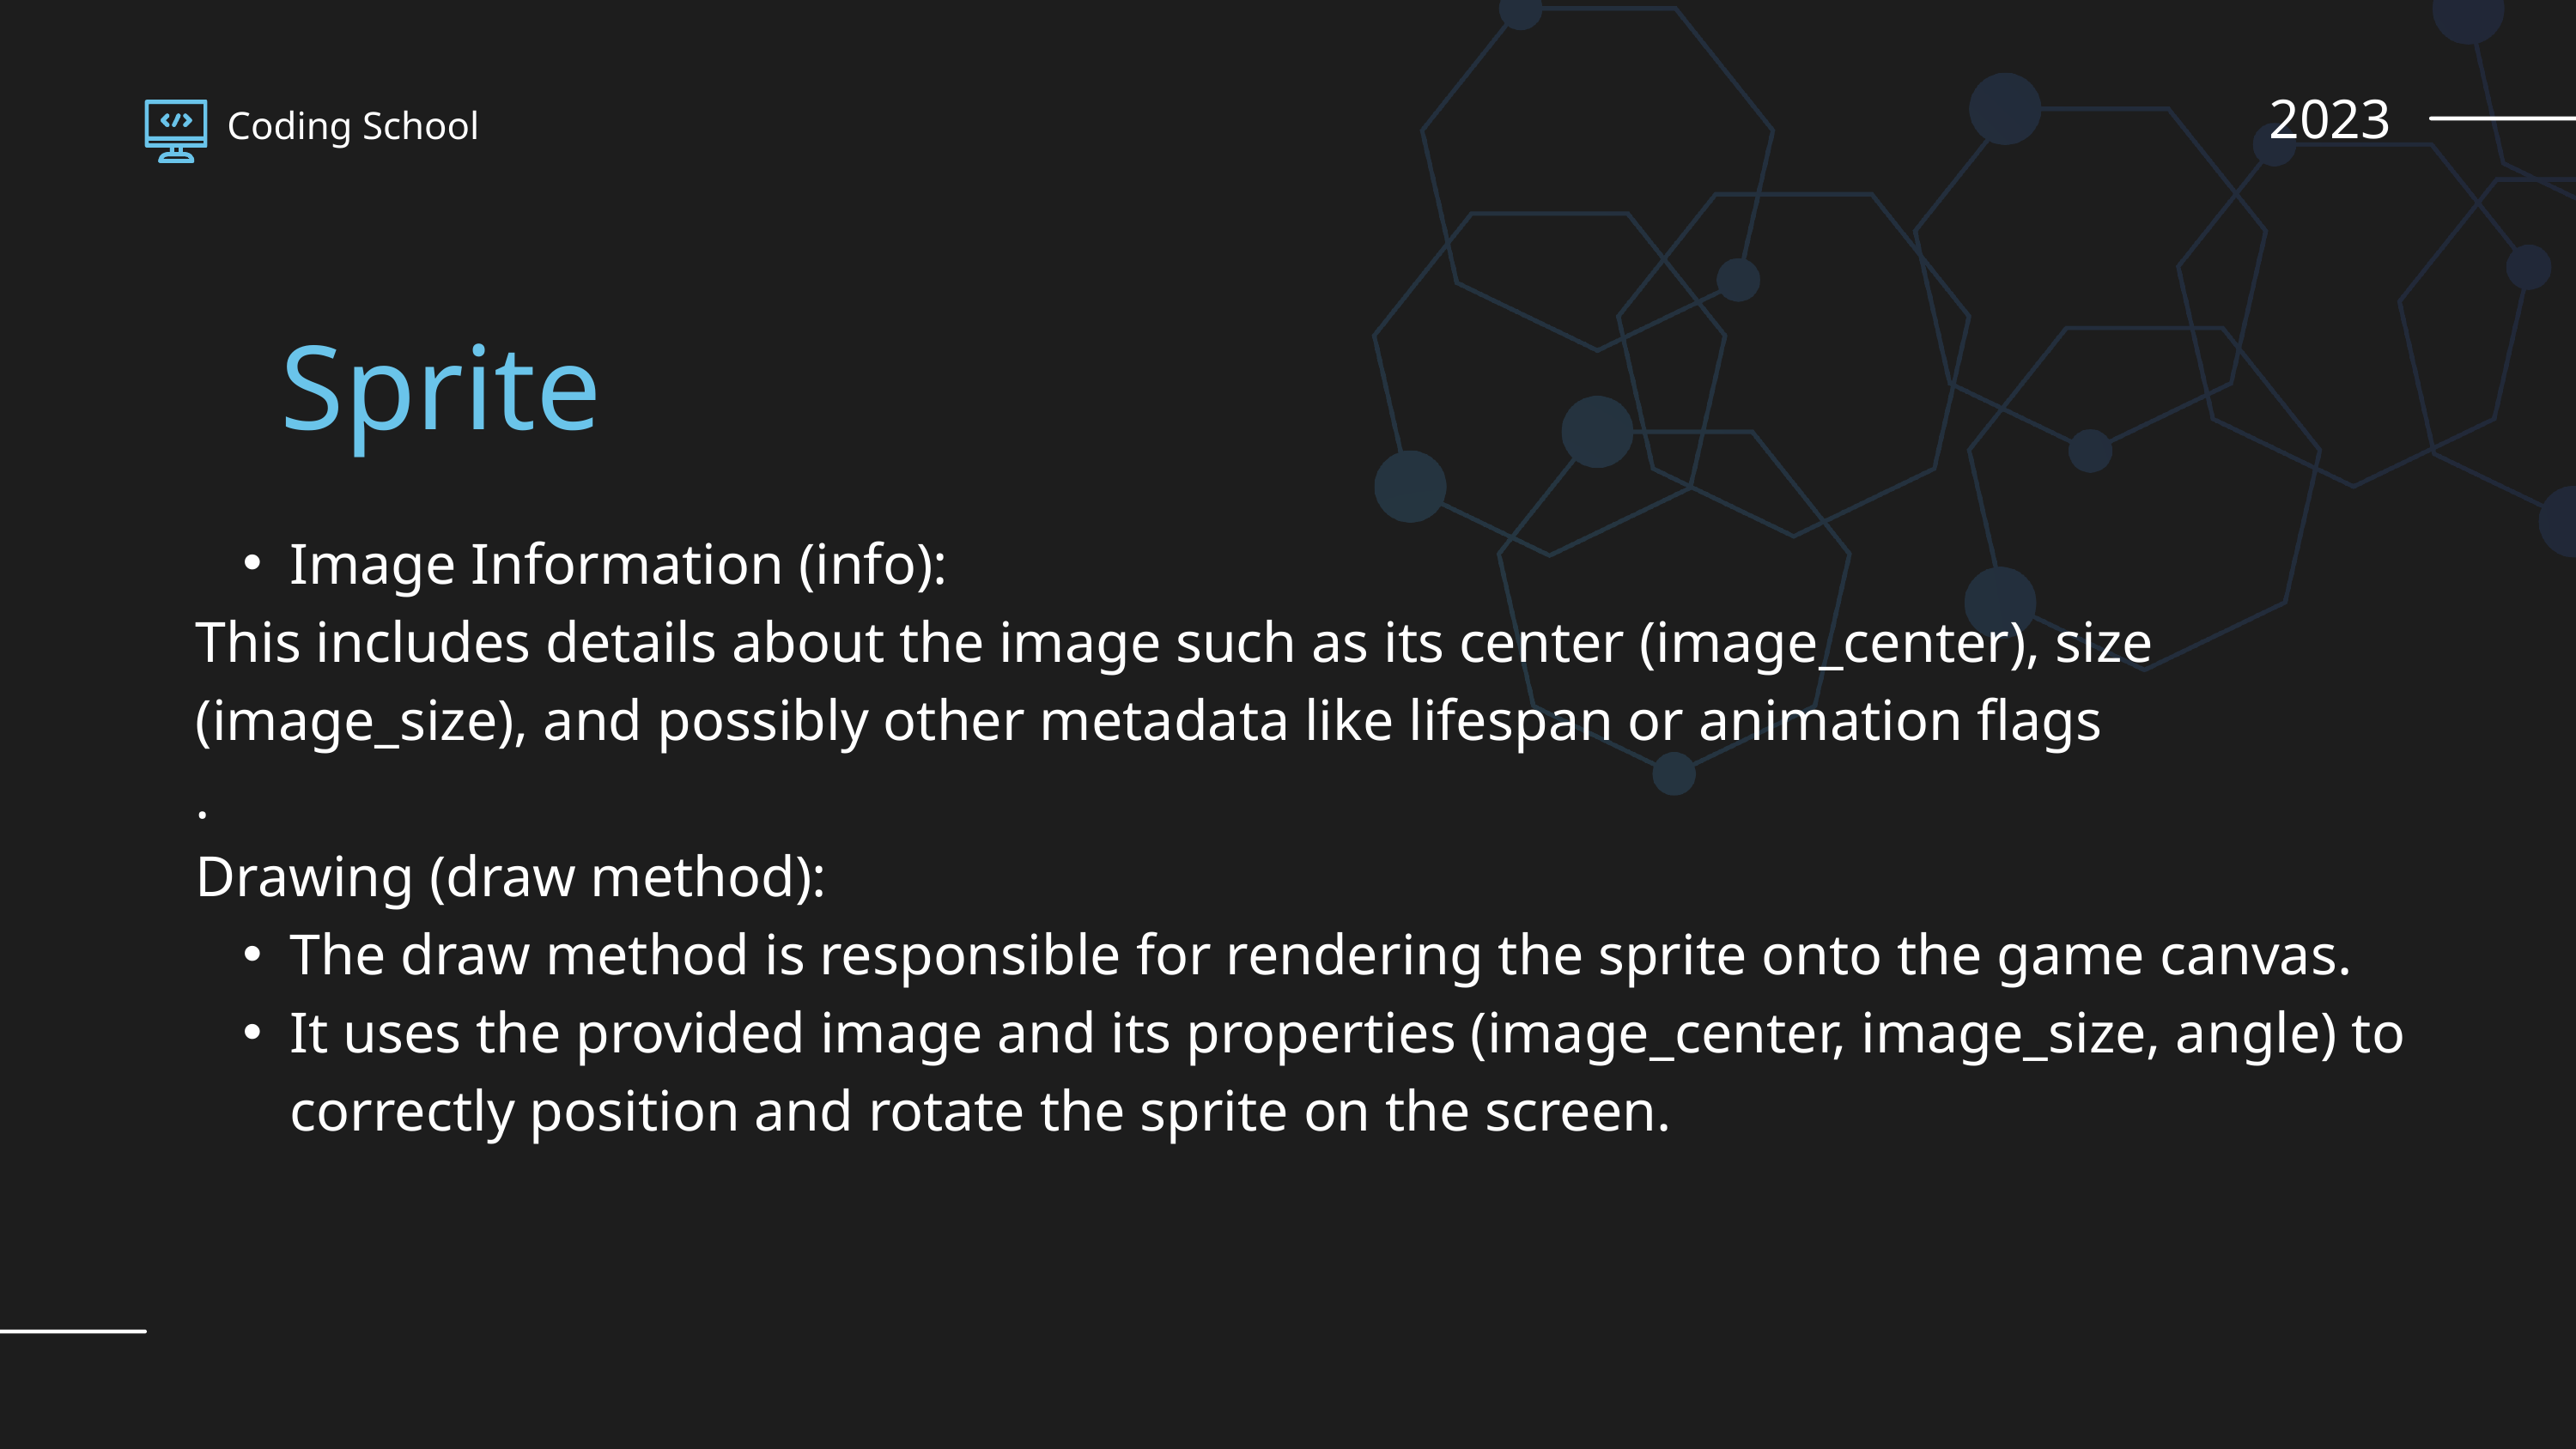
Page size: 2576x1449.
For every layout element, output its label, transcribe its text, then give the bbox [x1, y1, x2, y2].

text_box Sprite [250, 332, 2310, 454]
text_box Coding School [227, 94, 614, 148]
text_box Image Information (info): This includes details about the image such as its center (image_center), size (image_size), and possibly other metadata like lifespan or animation flags . Drawing (draw method): The draw method is responsible for rendering the sprite onto the game canvas. It uses the provided image and its properties (image_center, image_size, angle) to correctly position and rotate the sprite on the screen. [195, 517, 2432, 1236]
text_box 2023 [2097, 93, 2392, 149]
text_box [1371, 0, 2576, 796]
text_box [144, 100, 208, 163]
